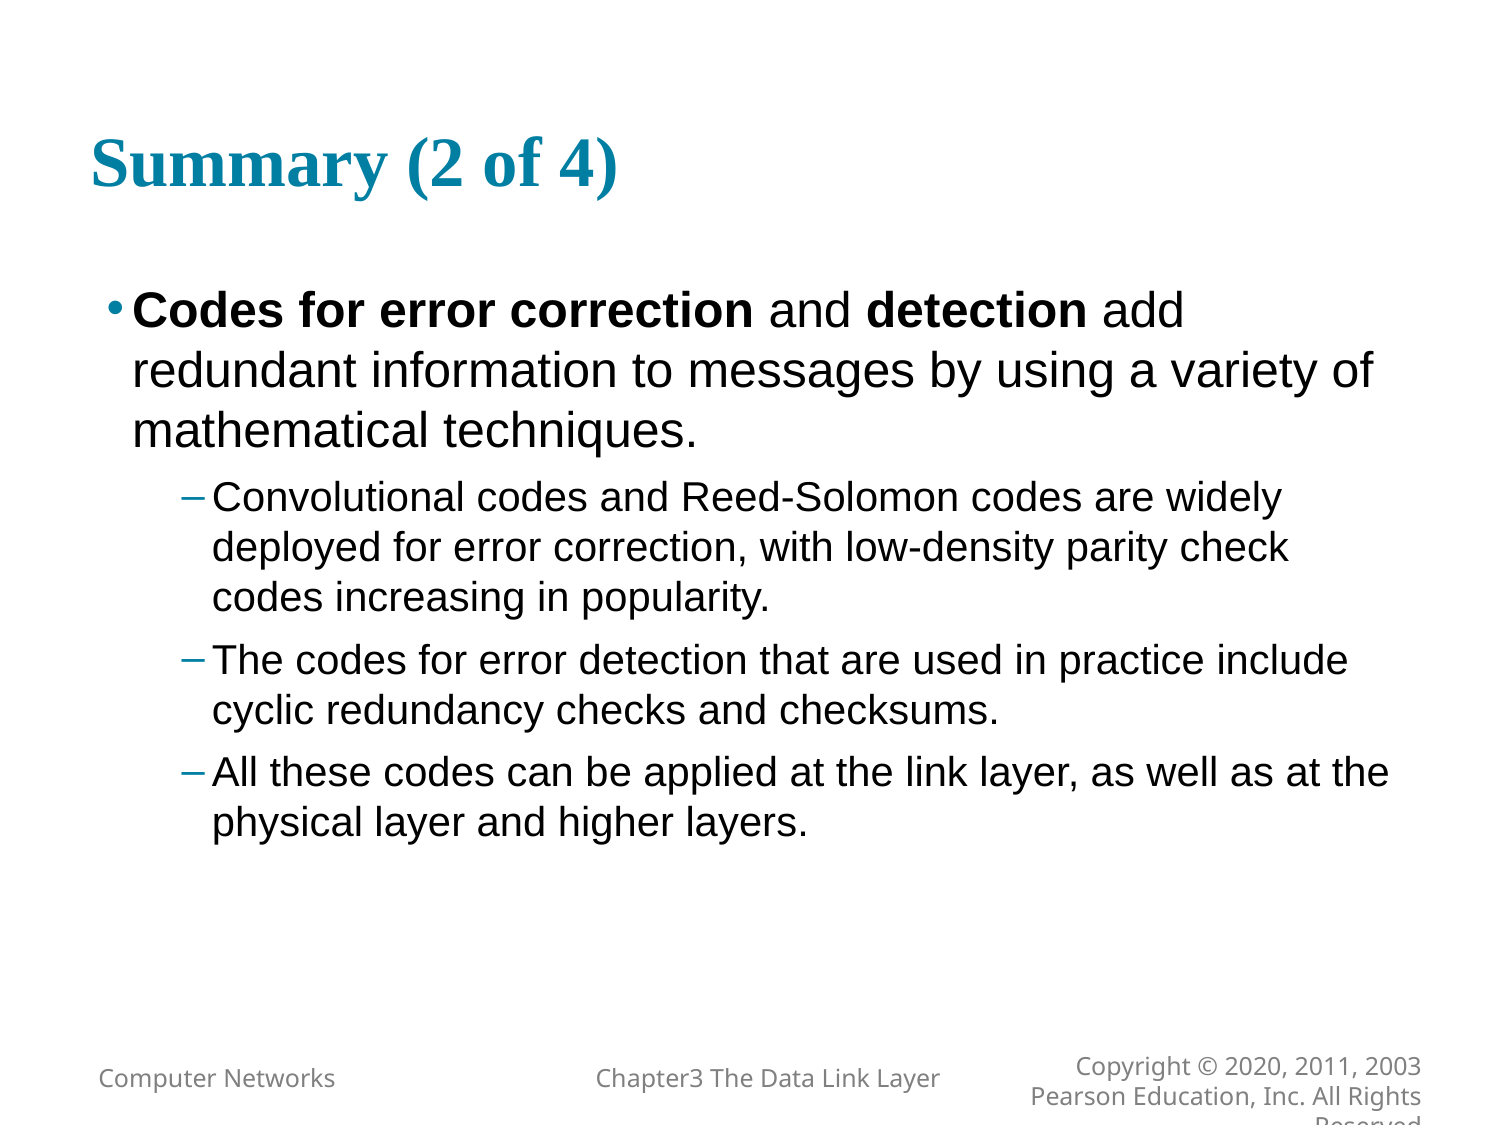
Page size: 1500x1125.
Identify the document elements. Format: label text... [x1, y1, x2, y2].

list Codes for error correction and detection add redundant information to messages by using a variety of mathematical techniques. Convolutional codes and Reed-Solomon codes are widely deployed for error correction, with low-density parity check codes increasing in popularity. The codes for error detection that are used in practice include cyclic redundancy checks and checksums. All these codes can be applied at the link layer, as well as at the physical layer and higher layers. [75, 262, 1425, 1005]
title Summary (2 of 4) [75, 35, 1425, 216]
